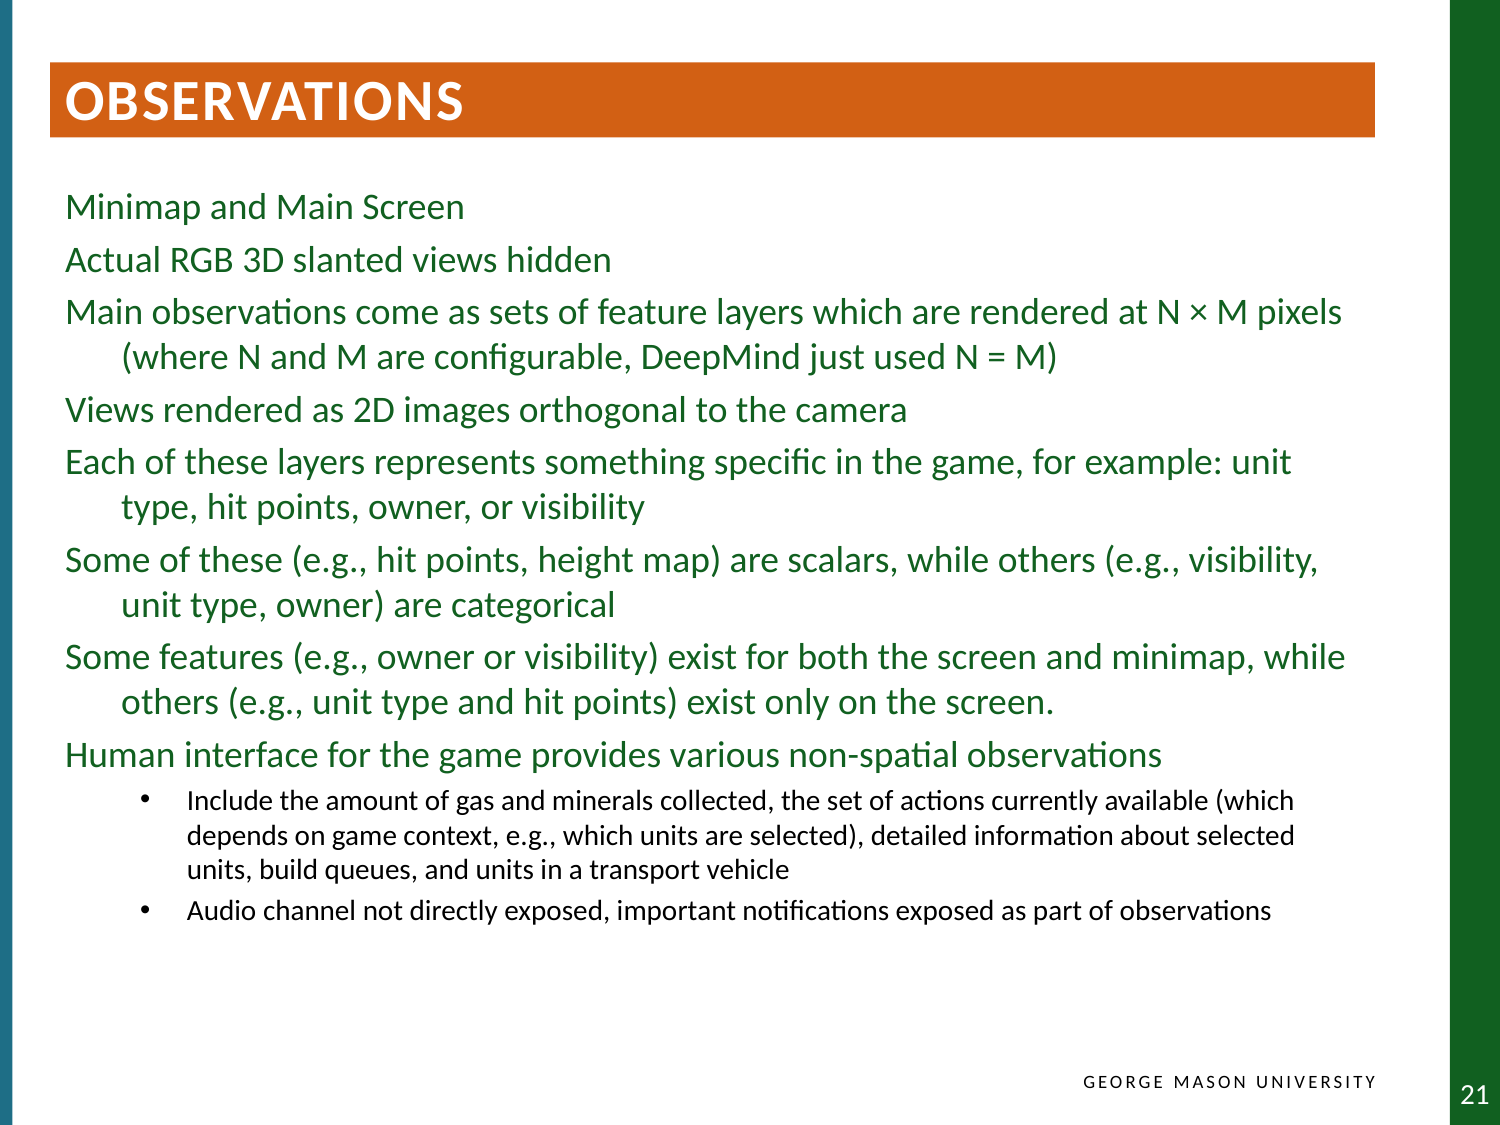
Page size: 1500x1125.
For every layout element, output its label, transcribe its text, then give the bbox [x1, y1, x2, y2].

list Minimap and Main Screen Actual RGB 3D slanted views hidden Main observations come as sets of feature layers which are rendered at N × M pixels (where N and M are configurable, DeepMind just used N = M) Views rendered as 2D images orthogonal to the camera Each of these layers represents something specific in the game, for example: unit type, hit points, owner, or visibility Some of these (e.g., hit points, height map) are scalars, while others (e.g., visibility, unit type, owner) are categorical Some features (e.g., owner or visibility) exist for both the screen and minimap, while others (e.g., unit type and hit points) exist only on the screen. Human interface for the game provides various non-spatial observations Include the amount of gas and minerals collected, the set of actions currently available (which depends on game context, e.g., which units are selected), detailed information about selected units, build queues, and units in a transport vehicle Audio channel not directly exposed, important notifications exposed as part of observations [50, 174, 1375, 1000]
list Observations [50, 62, 1375, 138]
